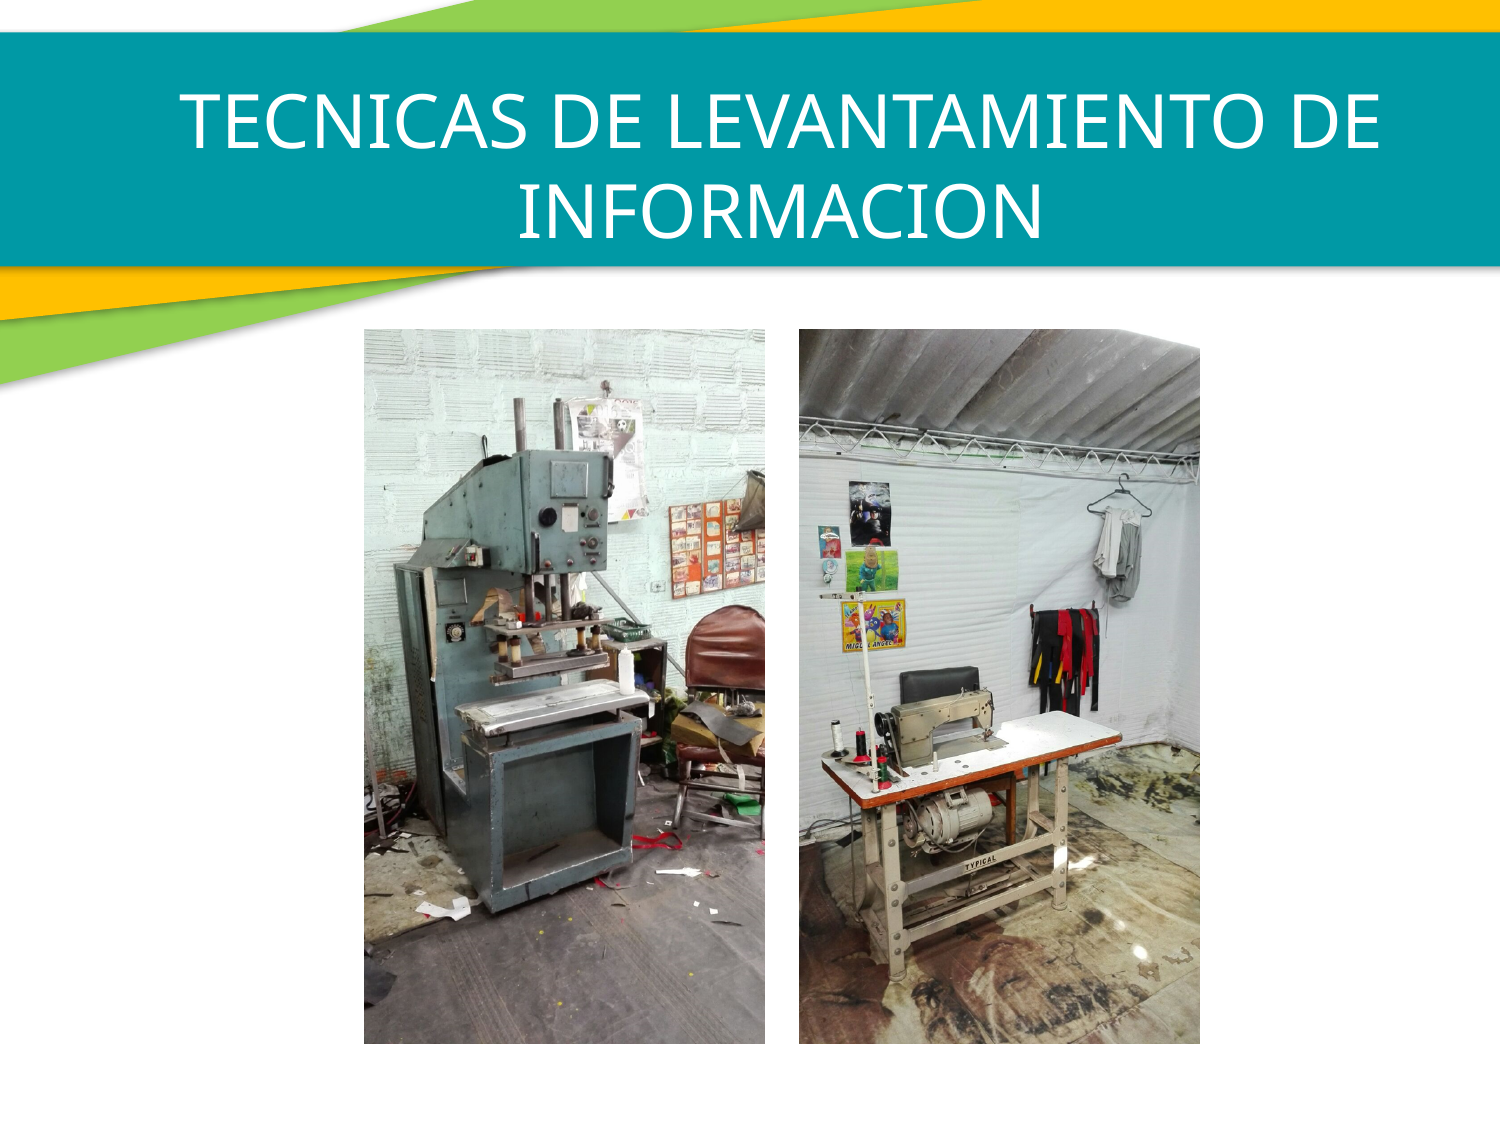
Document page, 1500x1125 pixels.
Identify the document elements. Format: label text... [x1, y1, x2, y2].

picture [364, 329, 1200, 1044]
text_box TECNICAS DE LEVANTAMIENTO DE INFORMACION [37, 66, 1500, 307]
